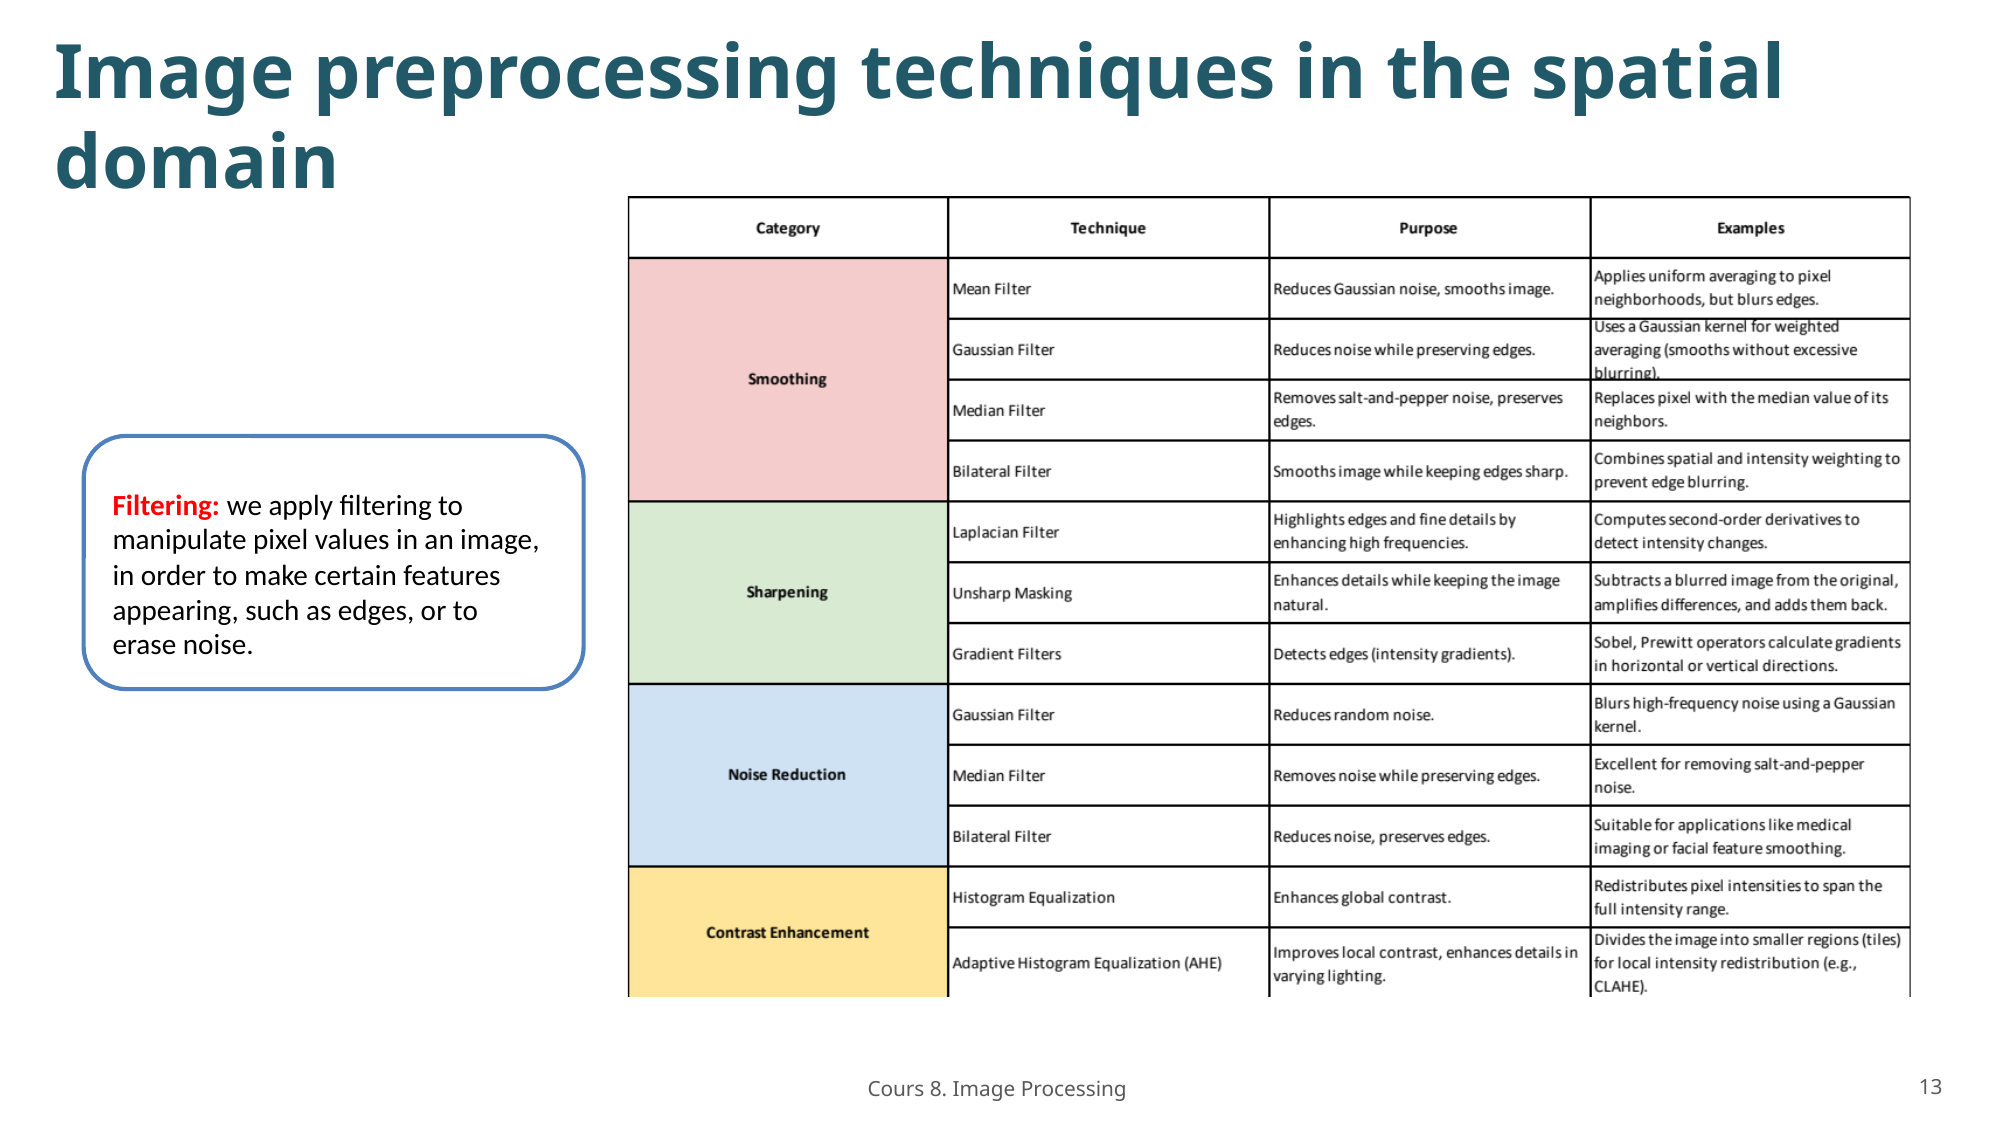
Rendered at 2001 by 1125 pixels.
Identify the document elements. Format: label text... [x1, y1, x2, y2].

title Image preprocessing techniques in the spatial domain [39, 30, 1955, 197]
slide_number 13 [1490, 1069, 1958, 1106]
footer Cours 8. Image Processing [680, 1069, 1314, 1106]
picture [627, 195, 1911, 998]
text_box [83, 435, 584, 690]
